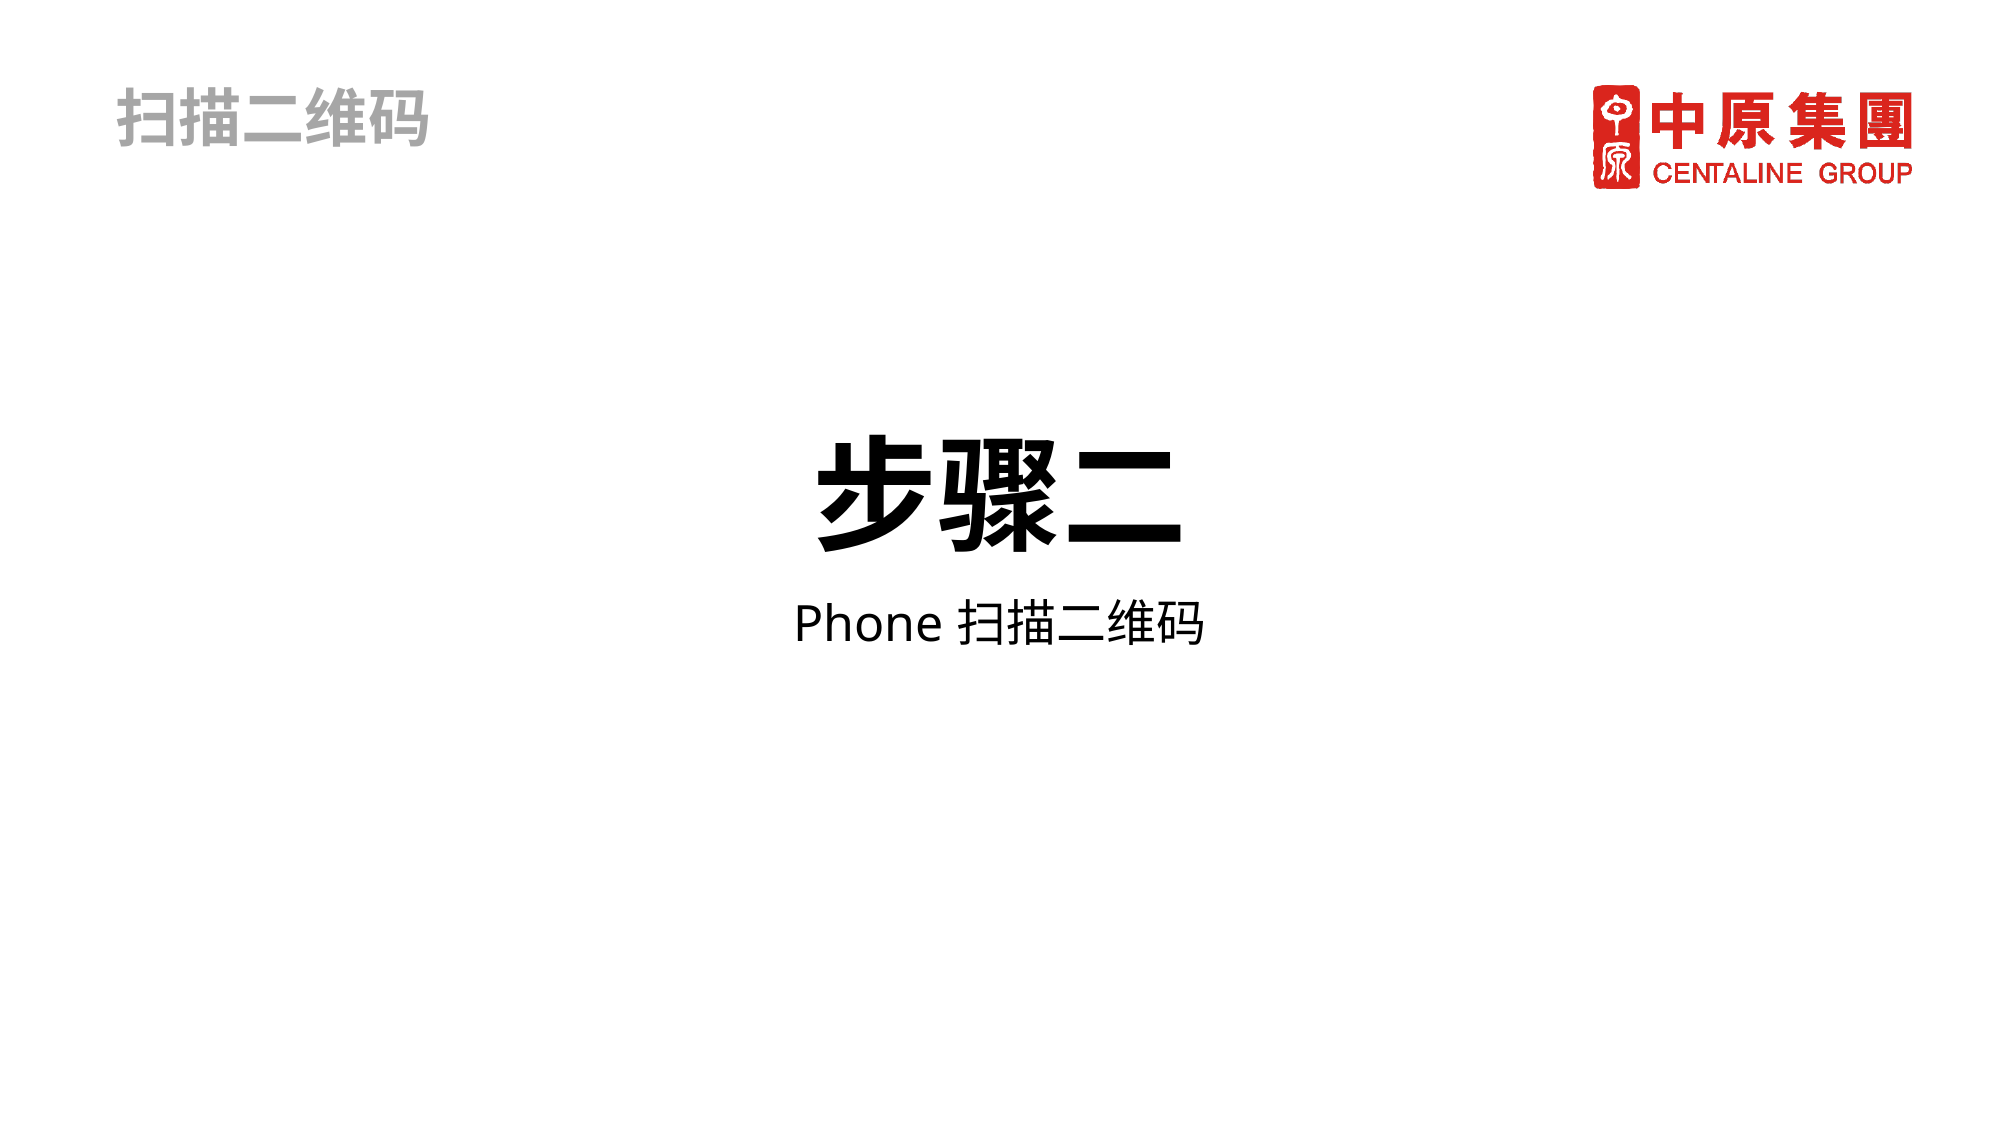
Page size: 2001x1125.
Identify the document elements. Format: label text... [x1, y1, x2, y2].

picture [1593, 85, 1912, 189]
title 步骤二 [249, 184, 1750, 576]
subtitle Phone扫描二维码 [249, 590, 1750, 863]
text_box 扫描二维码 [115, 78, 520, 155]
